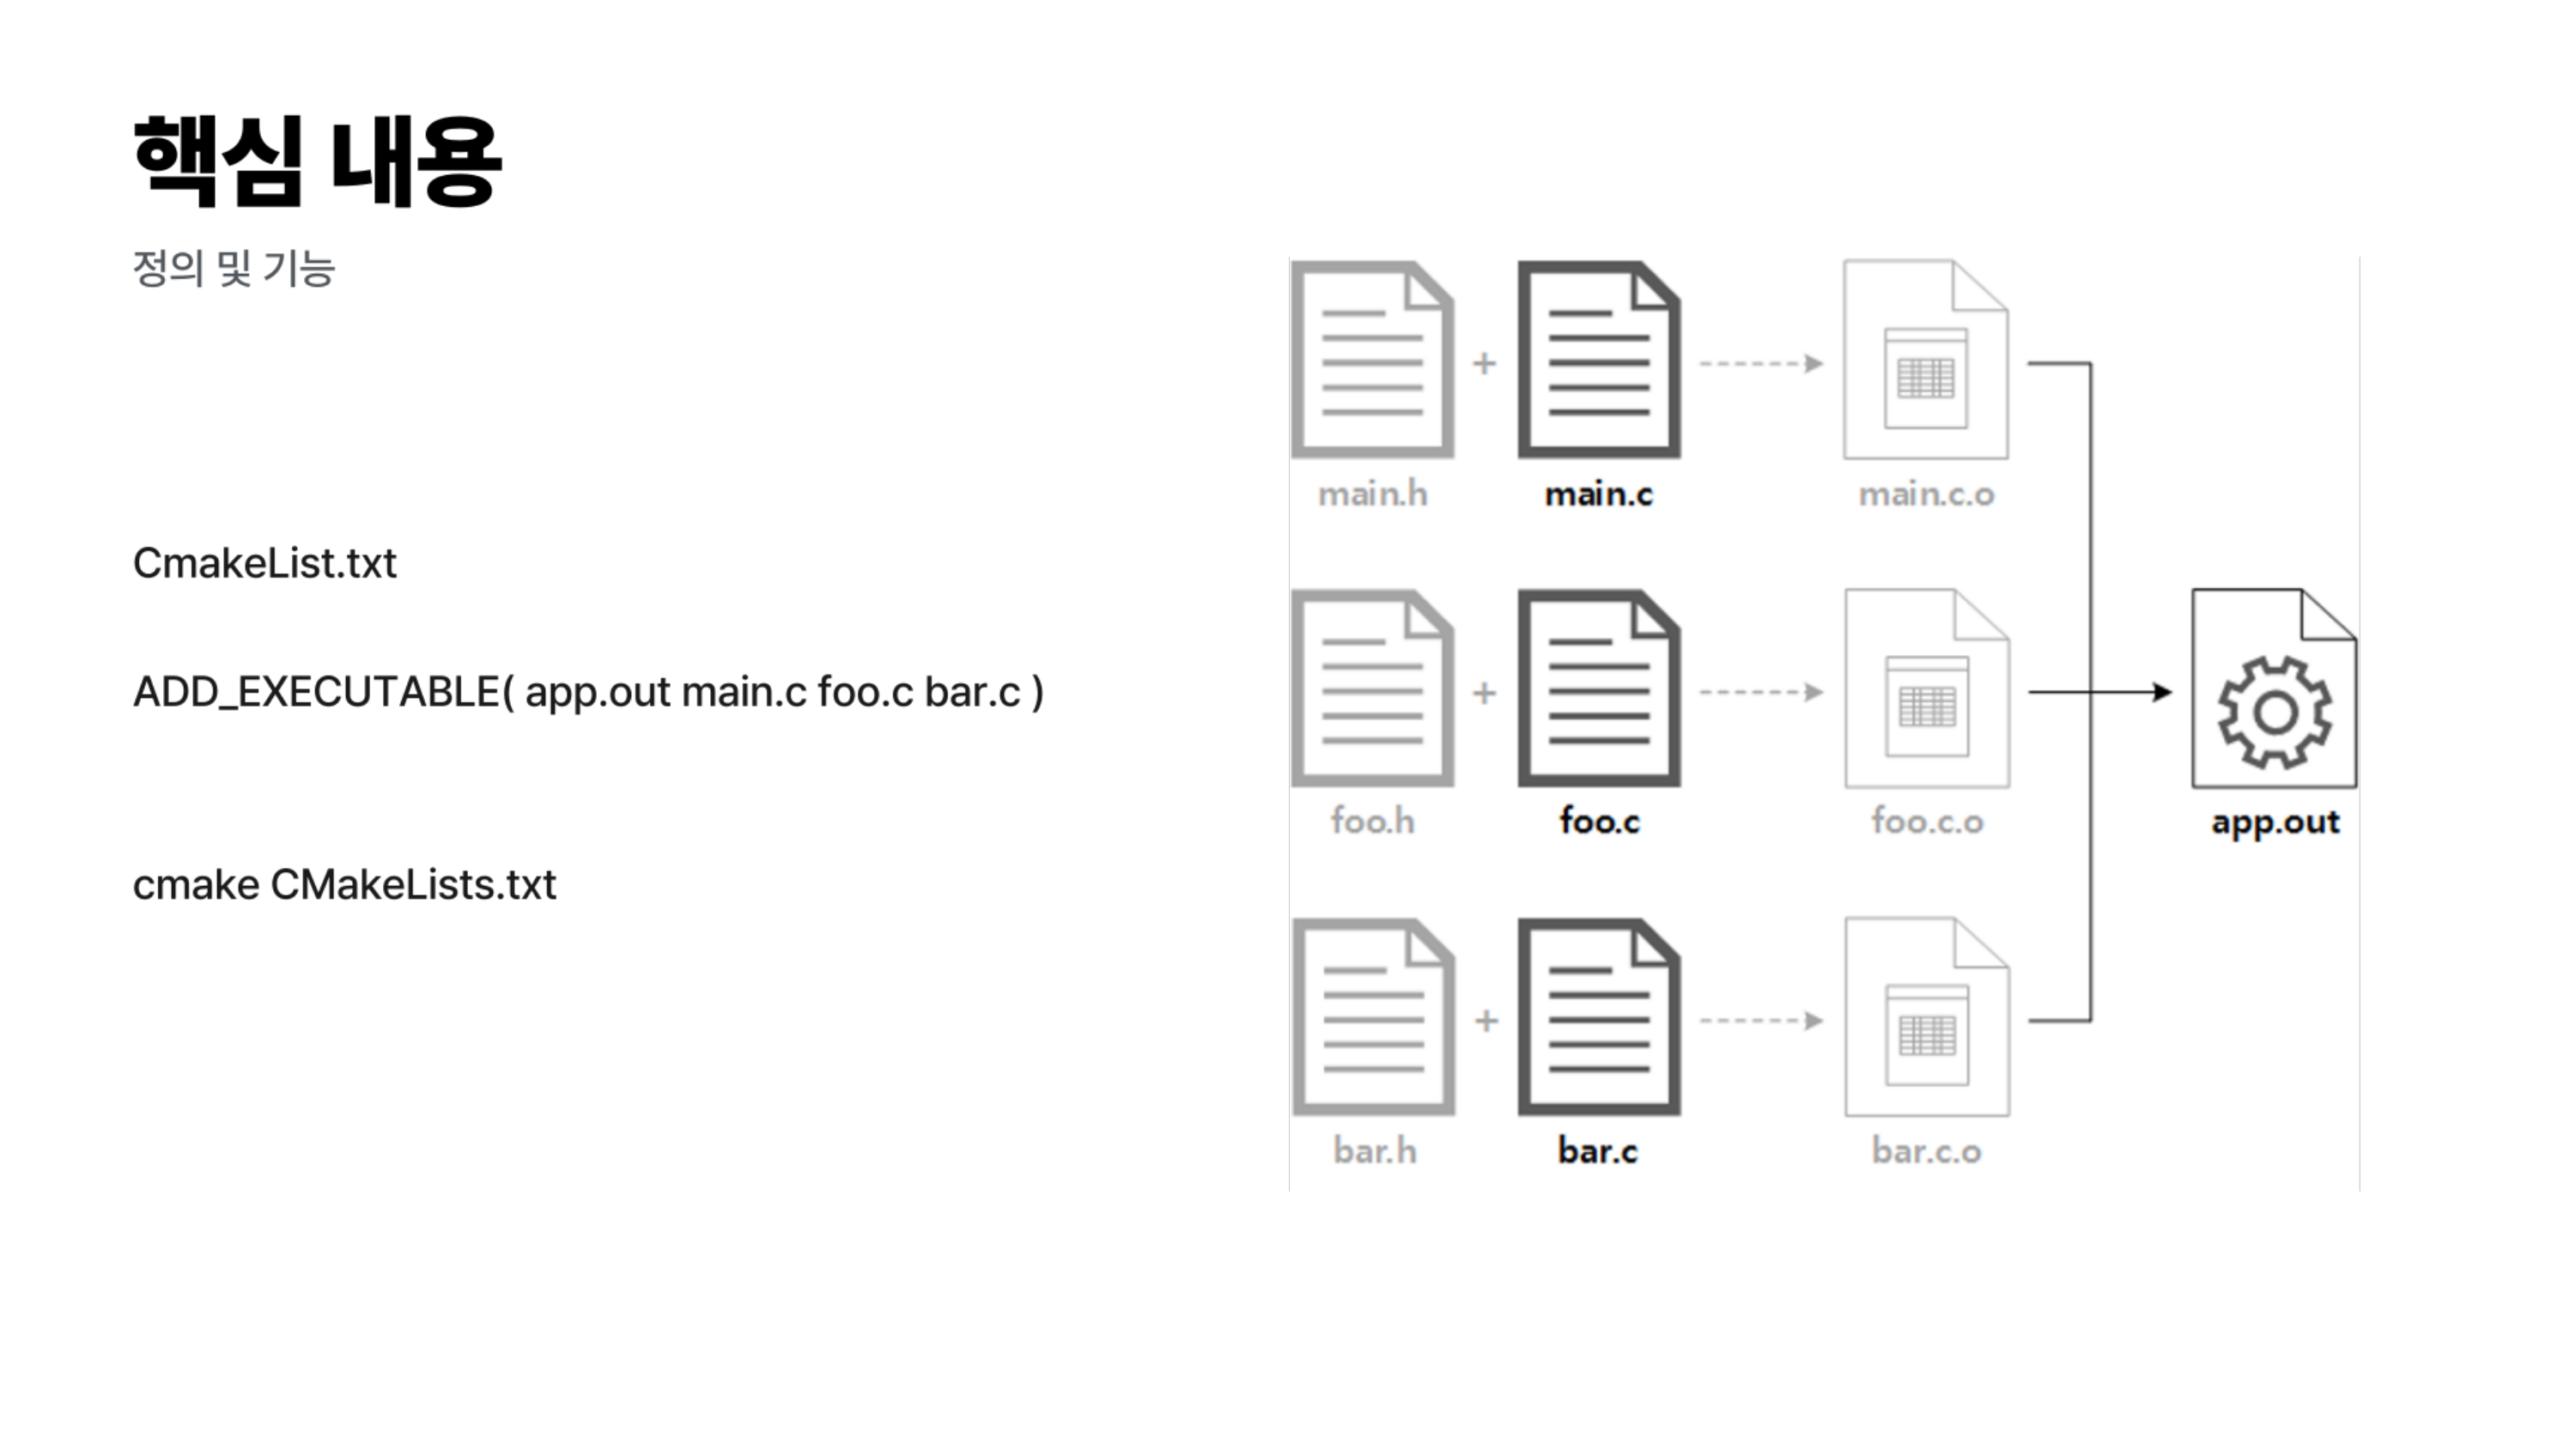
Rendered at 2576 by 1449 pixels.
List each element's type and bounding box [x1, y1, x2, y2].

picture [119, 506, 1086, 963]
picture [1287, 257, 2362, 1191]
picture [101, 50, 607, 336]
